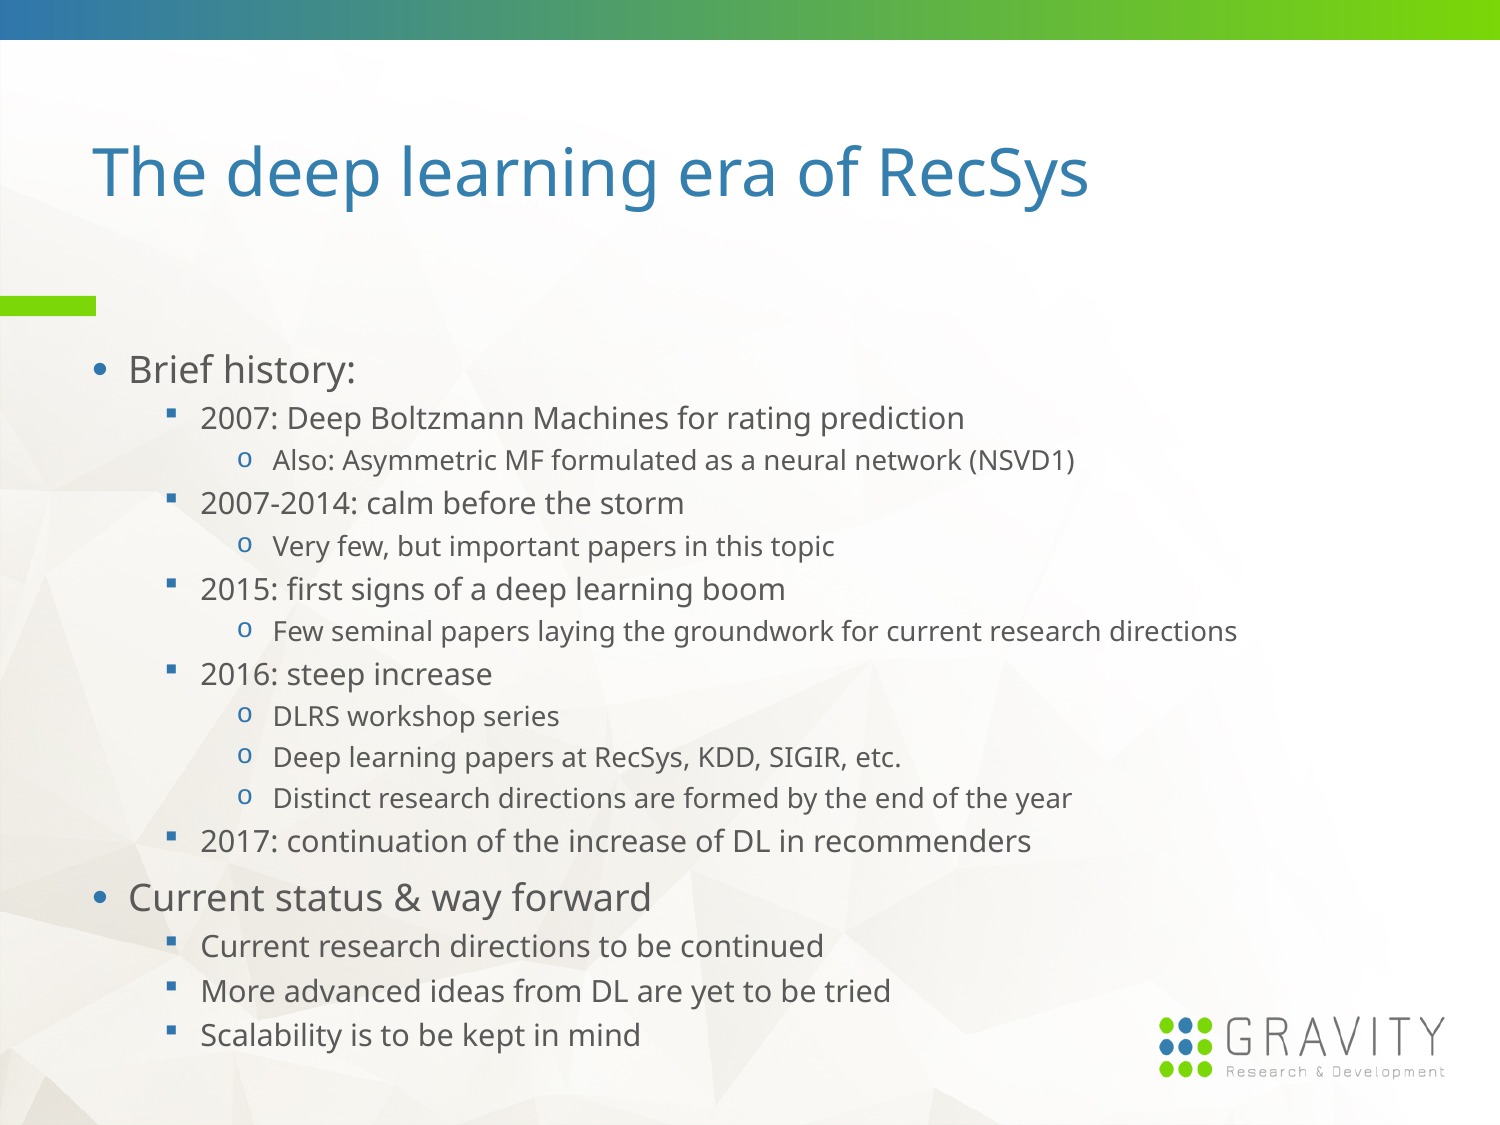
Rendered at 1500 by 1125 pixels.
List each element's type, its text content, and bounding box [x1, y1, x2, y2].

title The deep learning era of RecSys [76, 84, 1424, 266]
picture [0, 40, 1500, 1125]
list Brief history: 2007: Deep Boltzmann Machines for rating prediction Also: Asymmetric MF formulated as a neural network (NSVD1) 2007-2014: calm before the storm Very few, but important papers in this topic 2015: first signs of a deep learning boom Few seminal papers laying the groundwork for current research directions 2016: steep increase DLRS workshop series Deep learning papers at RecSys, KDD, SIGIR, etc. Distinct research directions are formed by the end of the year 2017: continuation of the increase of DL in recommenders Current status & way forward Current research directions to be continued More advanced ideas from DL are yet to be tried Scalability is to be kept in mind [76, 337, 1424, 1071]
